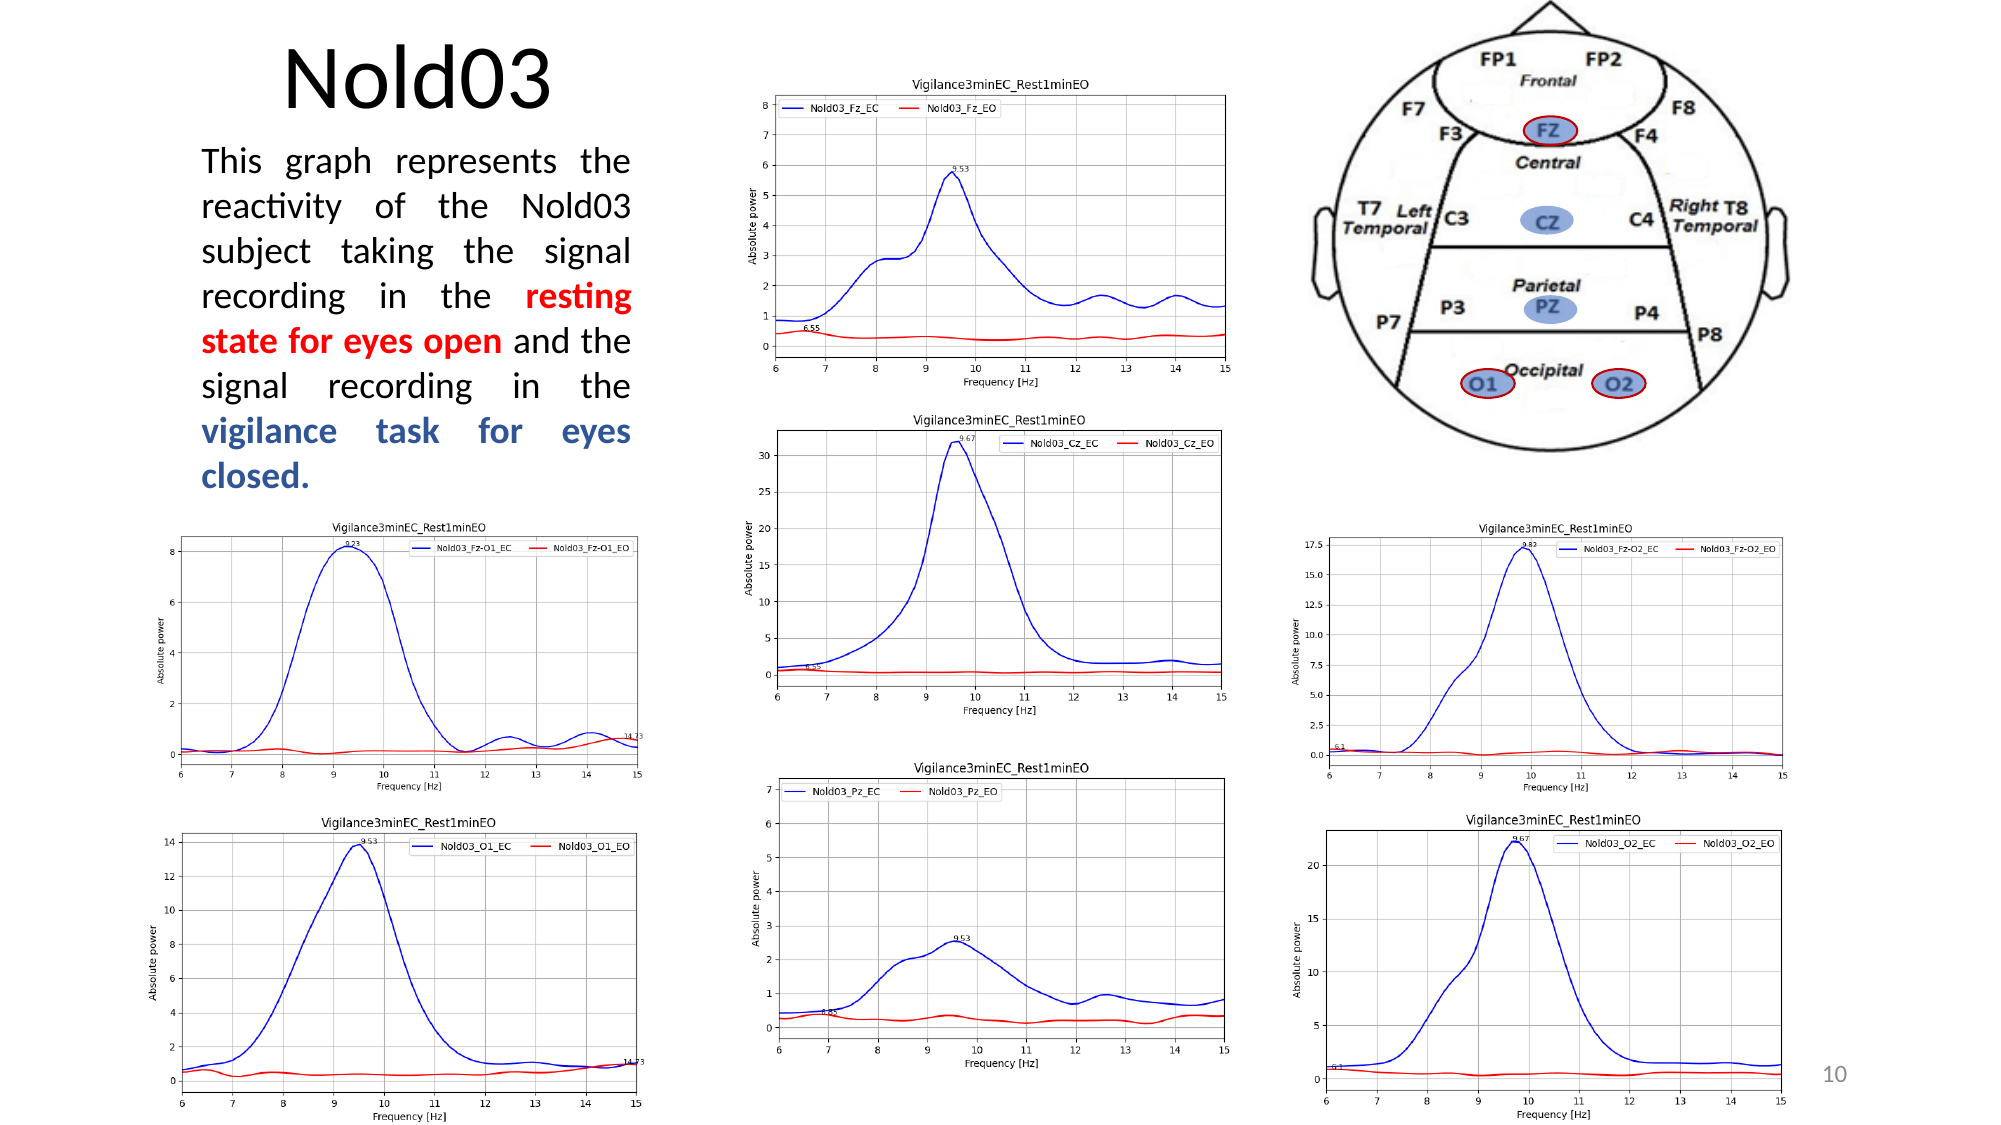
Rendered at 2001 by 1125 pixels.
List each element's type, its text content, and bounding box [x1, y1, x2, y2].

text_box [1308, 0, 1799, 461]
text_box Nold03 [267, 8, 568, 128]
picture [742, 76, 1233, 390]
picture [750, 758, 1232, 1073]
slide_number 10 [1789, 1042, 1863, 1103]
picture [148, 816, 647, 1125]
text_box This graph represents the reactivity of the Nold03 subject taking the signal recording in the resting state for eyes open and the signal recording in the vigilance task for eyes closed. [186, 128, 647, 504]
picture [156, 521, 647, 794]
picture [741, 410, 1232, 718]
picture [1290, 517, 1789, 794]
picture [1290, 813, 1789, 1122]
